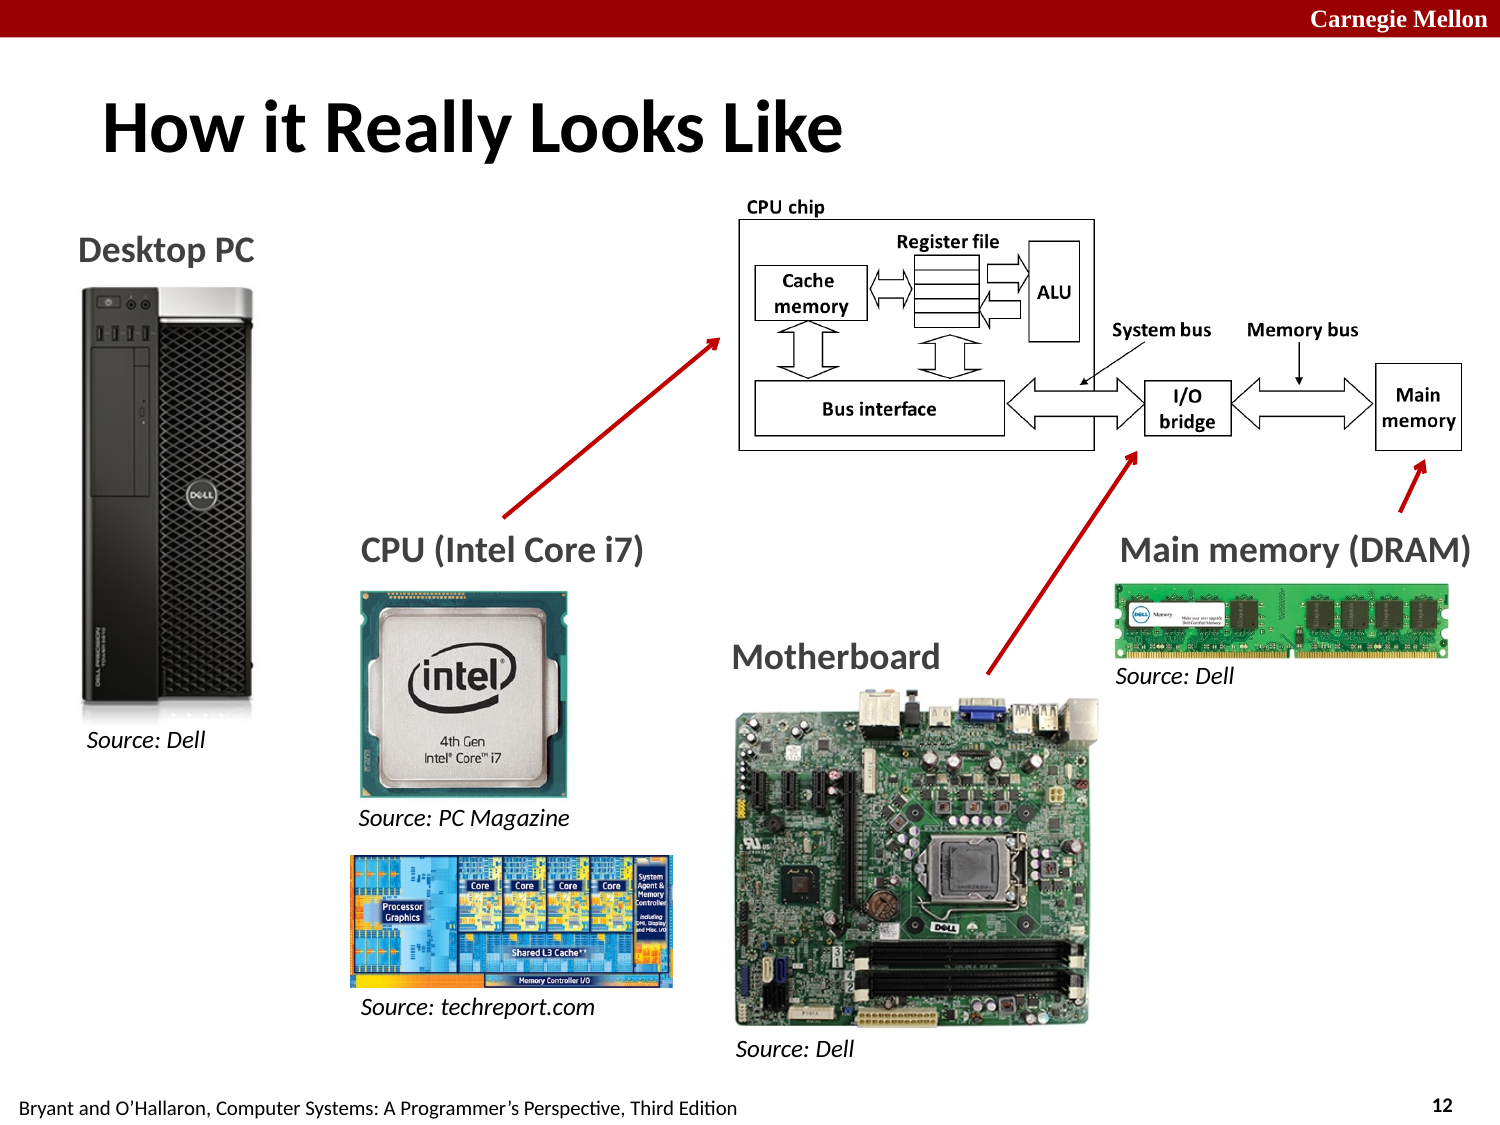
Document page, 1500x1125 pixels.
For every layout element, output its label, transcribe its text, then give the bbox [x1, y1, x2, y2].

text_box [1099, 458, 1490, 698]
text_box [715, 450, 1138, 1071]
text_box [336, 337, 721, 1029]
picture [733, 187, 1469, 451]
title How it Really Looks Like [87, 74, 1476, 170]
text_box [62, 217, 271, 762]
